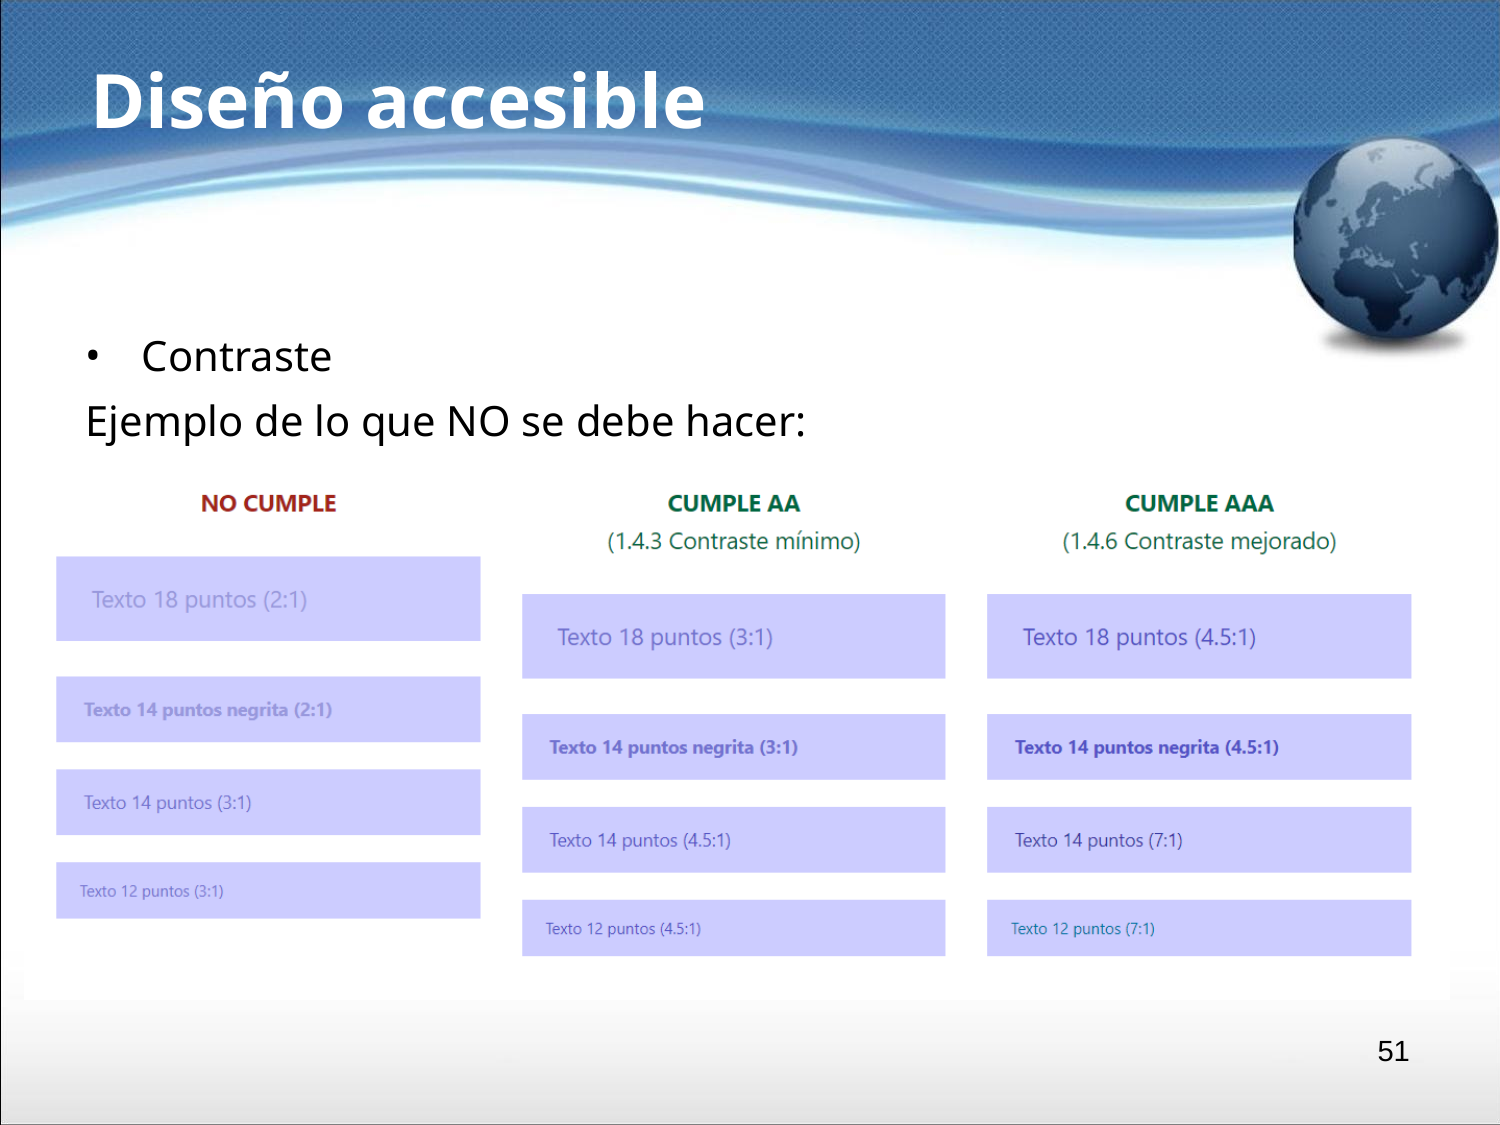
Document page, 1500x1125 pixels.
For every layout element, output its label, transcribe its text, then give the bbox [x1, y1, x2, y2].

picture [0, 0, 1500, 1125]
slide_number ‹#› [1074, 1024, 1425, 1103]
list Contraste Ejemplo de lo que NO se debe hacer: [70, 314, 1187, 449]
title Diseño accesible [75, 45, 1425, 153]
